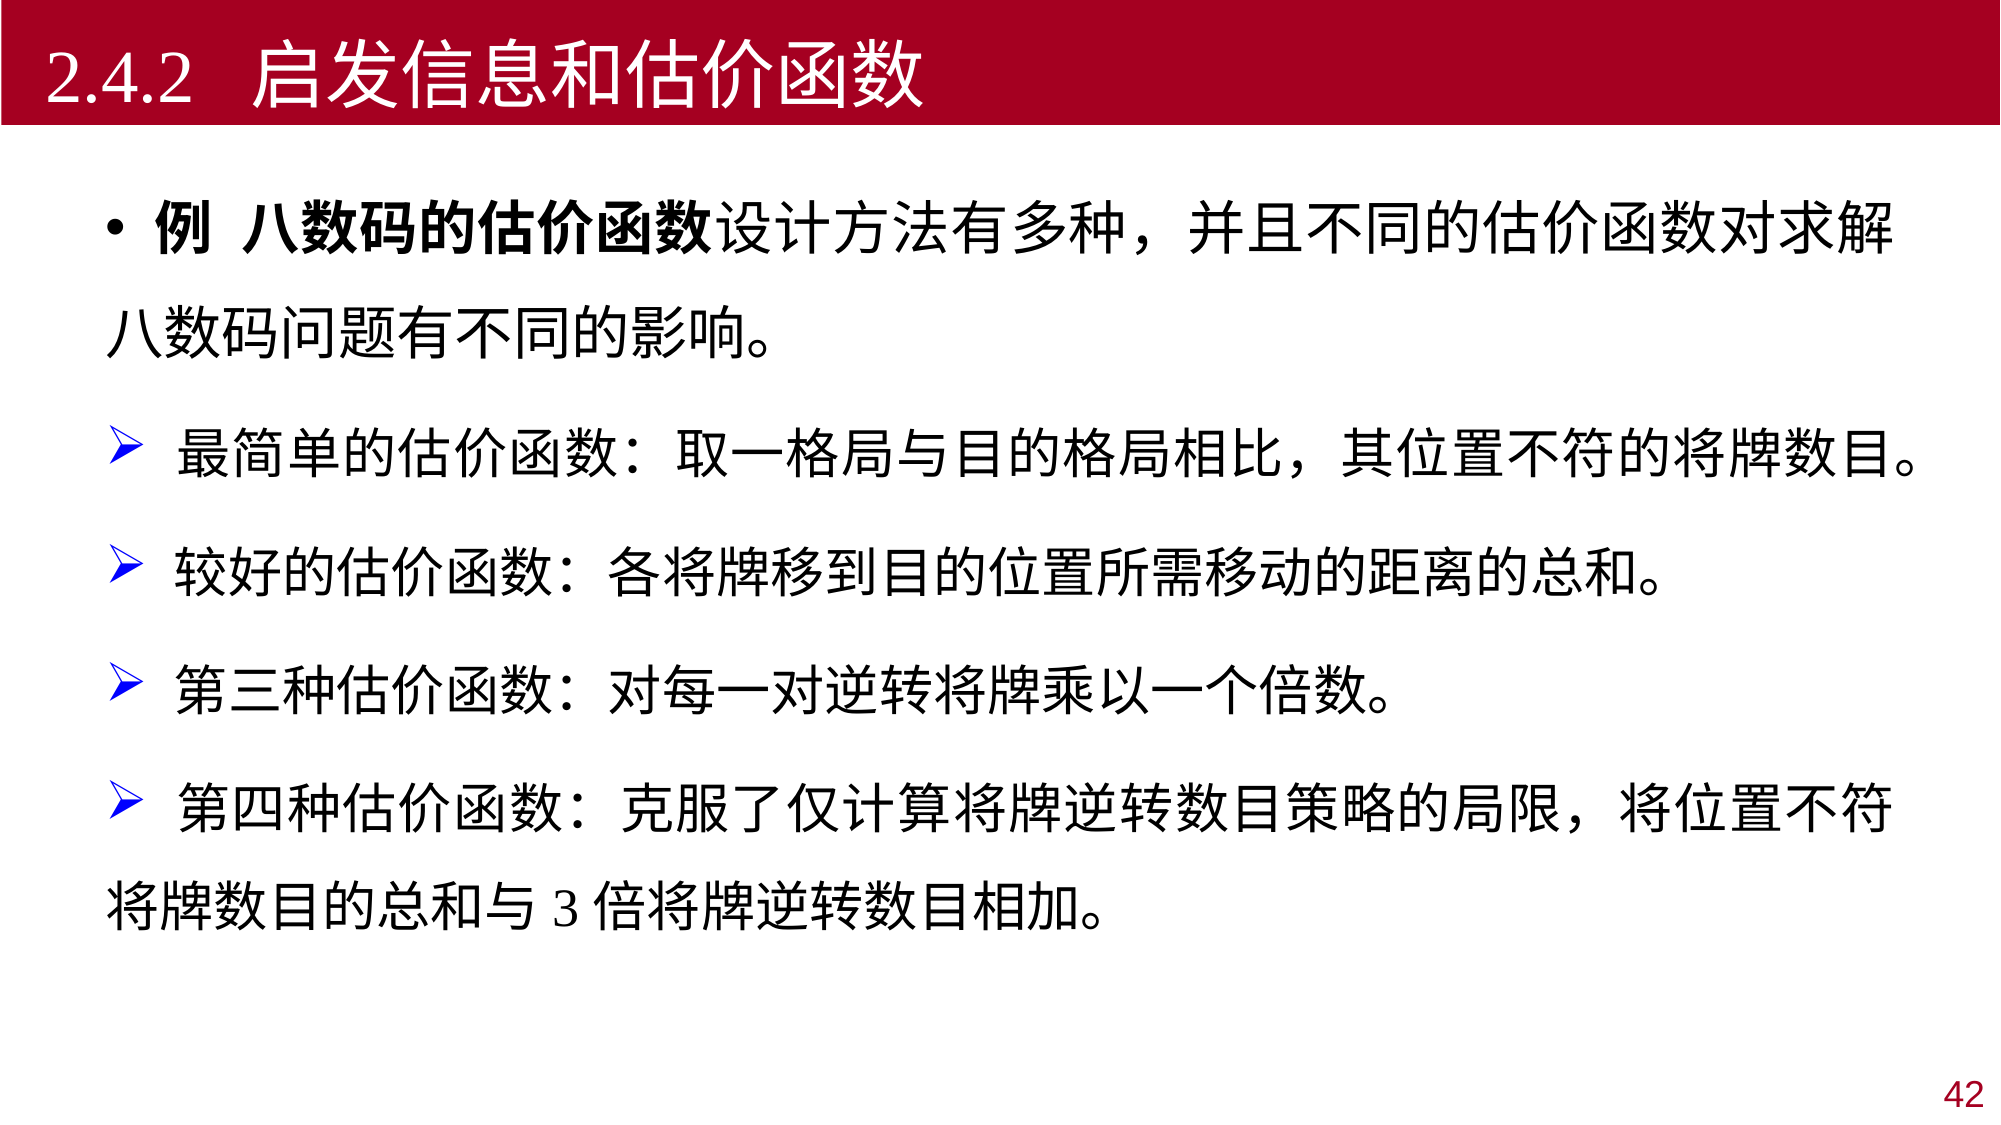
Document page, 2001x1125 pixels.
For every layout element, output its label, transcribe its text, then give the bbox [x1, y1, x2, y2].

text_box 2.4.2 启发信息和估价函数 [1, 0, 2000, 125]
list 例 八数码的估价函数设计方法有多种，并且不同的估价函数对求解八数码问题有不同的影响。 最简单的估价函数：取一格局与目的格局相比，其位置不符的将牌数目。 较好的估价函数：各将牌移到目的位置所需移动的距离的总和。 第三种估价函数：对每一对逆转将牌乘以一个倍数。 第四种估价函数：克服了仅计算将牌逆转数目策略的局限，将位置不符将牌数目的总和与3倍将牌逆转数目相加。 [90, 148, 1910, 1071]
slide_number 42 [1566, 1062, 2000, 1122]
